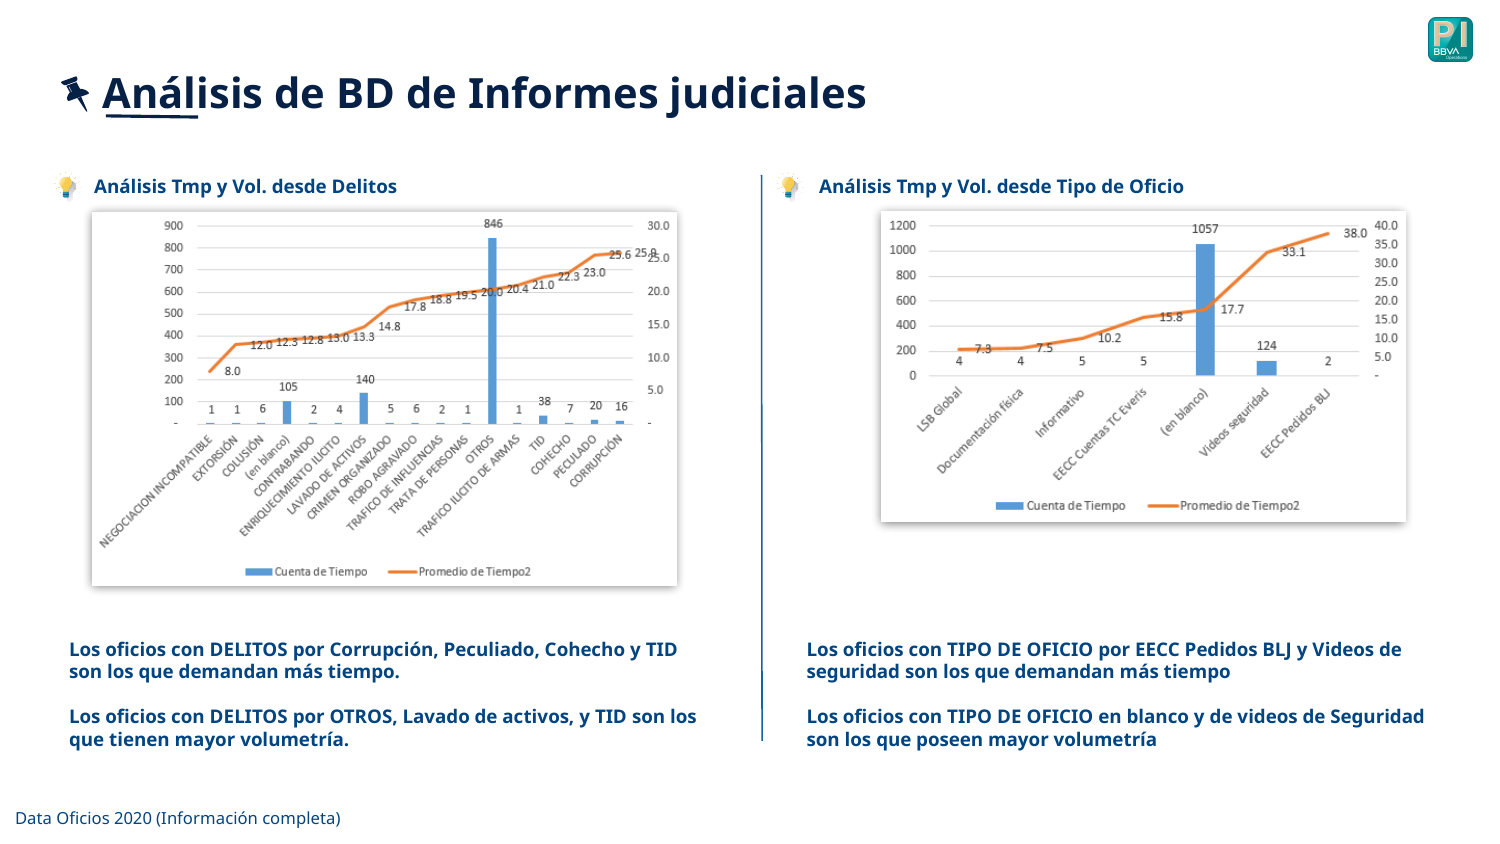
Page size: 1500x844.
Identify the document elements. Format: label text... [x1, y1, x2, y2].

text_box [79, 167, 461, 212]
text_box Análisis Tmp y Vol. desde Tipo de Oficio [804, 159, 1252, 212]
text_box Los oficios con TIPO DE OFICIO por EECC Pedidos BLJ y Videos de seguridad son los que demandan más tiempo Los oficios con TIPO DE OFICIO en blanco y de videos de Seguridad son los que poseen mayor volumetría [791, 622, 1455, 674]
text_box Análisis Tmp y Vol. desde Delitos [79, 159, 461, 206]
text_box Data Oficios 2020 (Información completa) [0, 793, 631, 844]
picture [92, 210, 692, 586]
picture [767, 164, 810, 207]
picture [881, 210, 1406, 523]
title Análisis de BD de Informes judiciales [102, 66, 1232, 123]
text_box Los oficios con DELITOS por Corrupción, Peculiado, Cohecho y TID son los que demandan más tiempo. Los oficios con DELITOS por OTROS, Lavado de activos, y TID son los que tienen mayor volumetría. [54, 622, 717, 674]
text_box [1121, 0, 1500, 62]
picture [45, 164, 88, 207]
